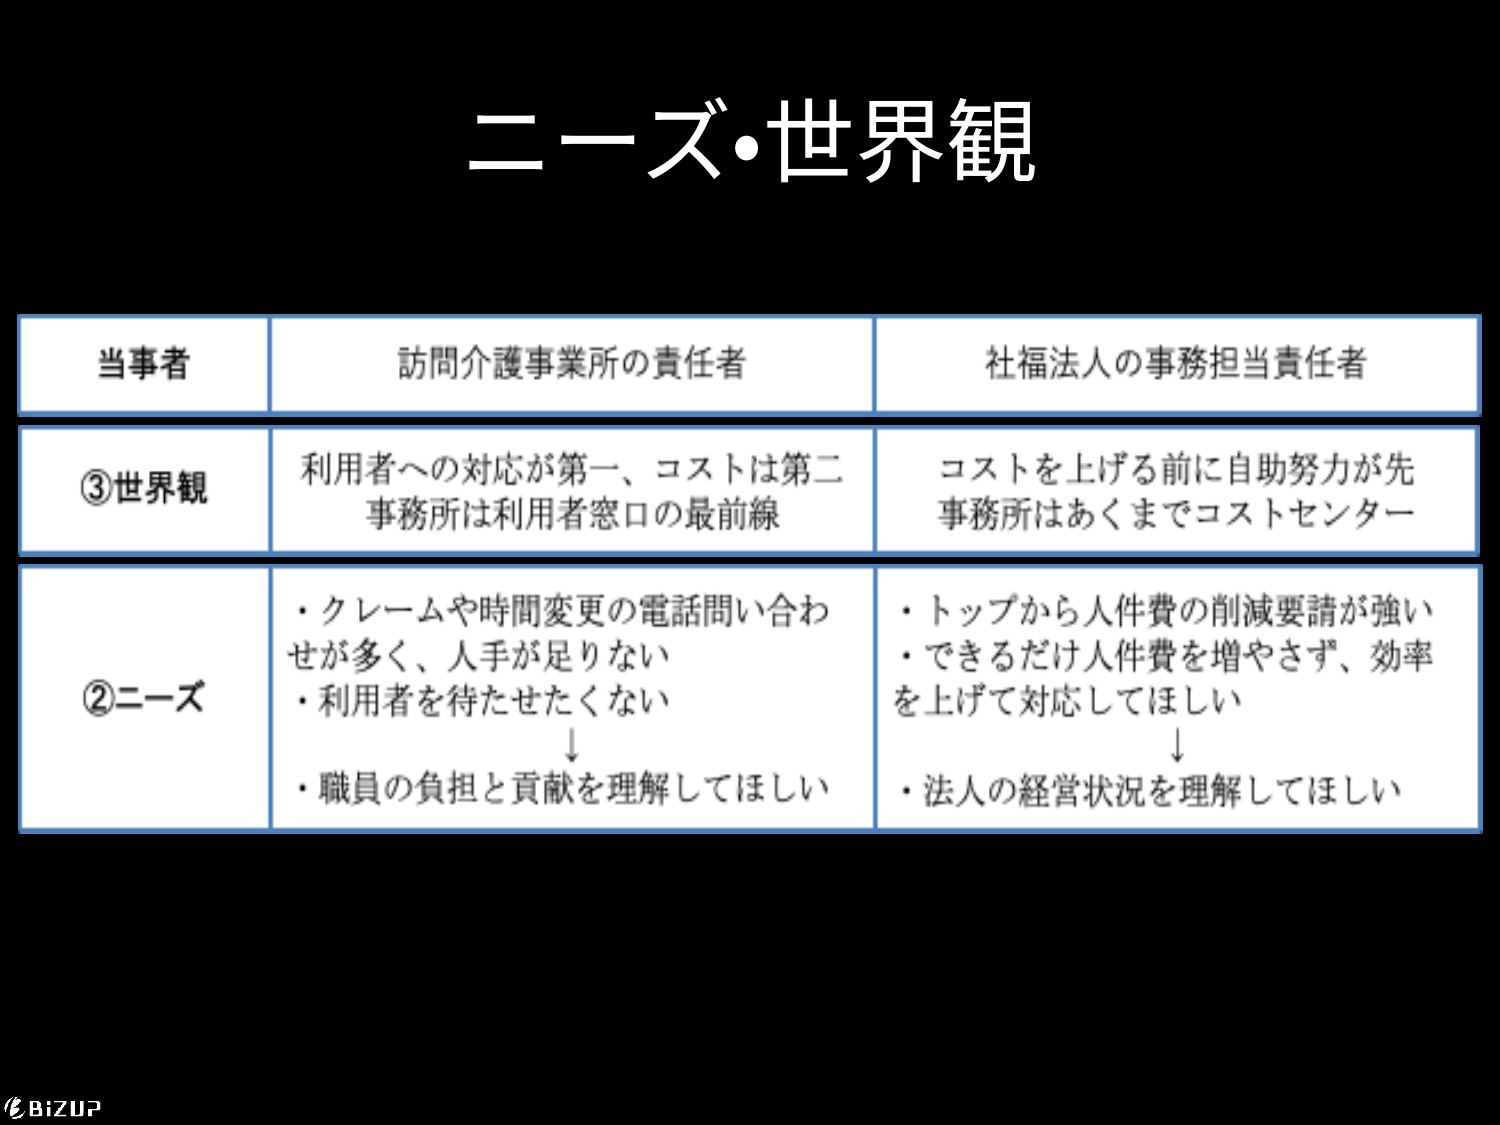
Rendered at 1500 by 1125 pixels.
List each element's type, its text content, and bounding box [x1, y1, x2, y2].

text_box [17, 314, 1483, 834]
picture [4, 1097, 101, 1119]
title ニーズ・世界観 [75, 45, 1425, 233]
